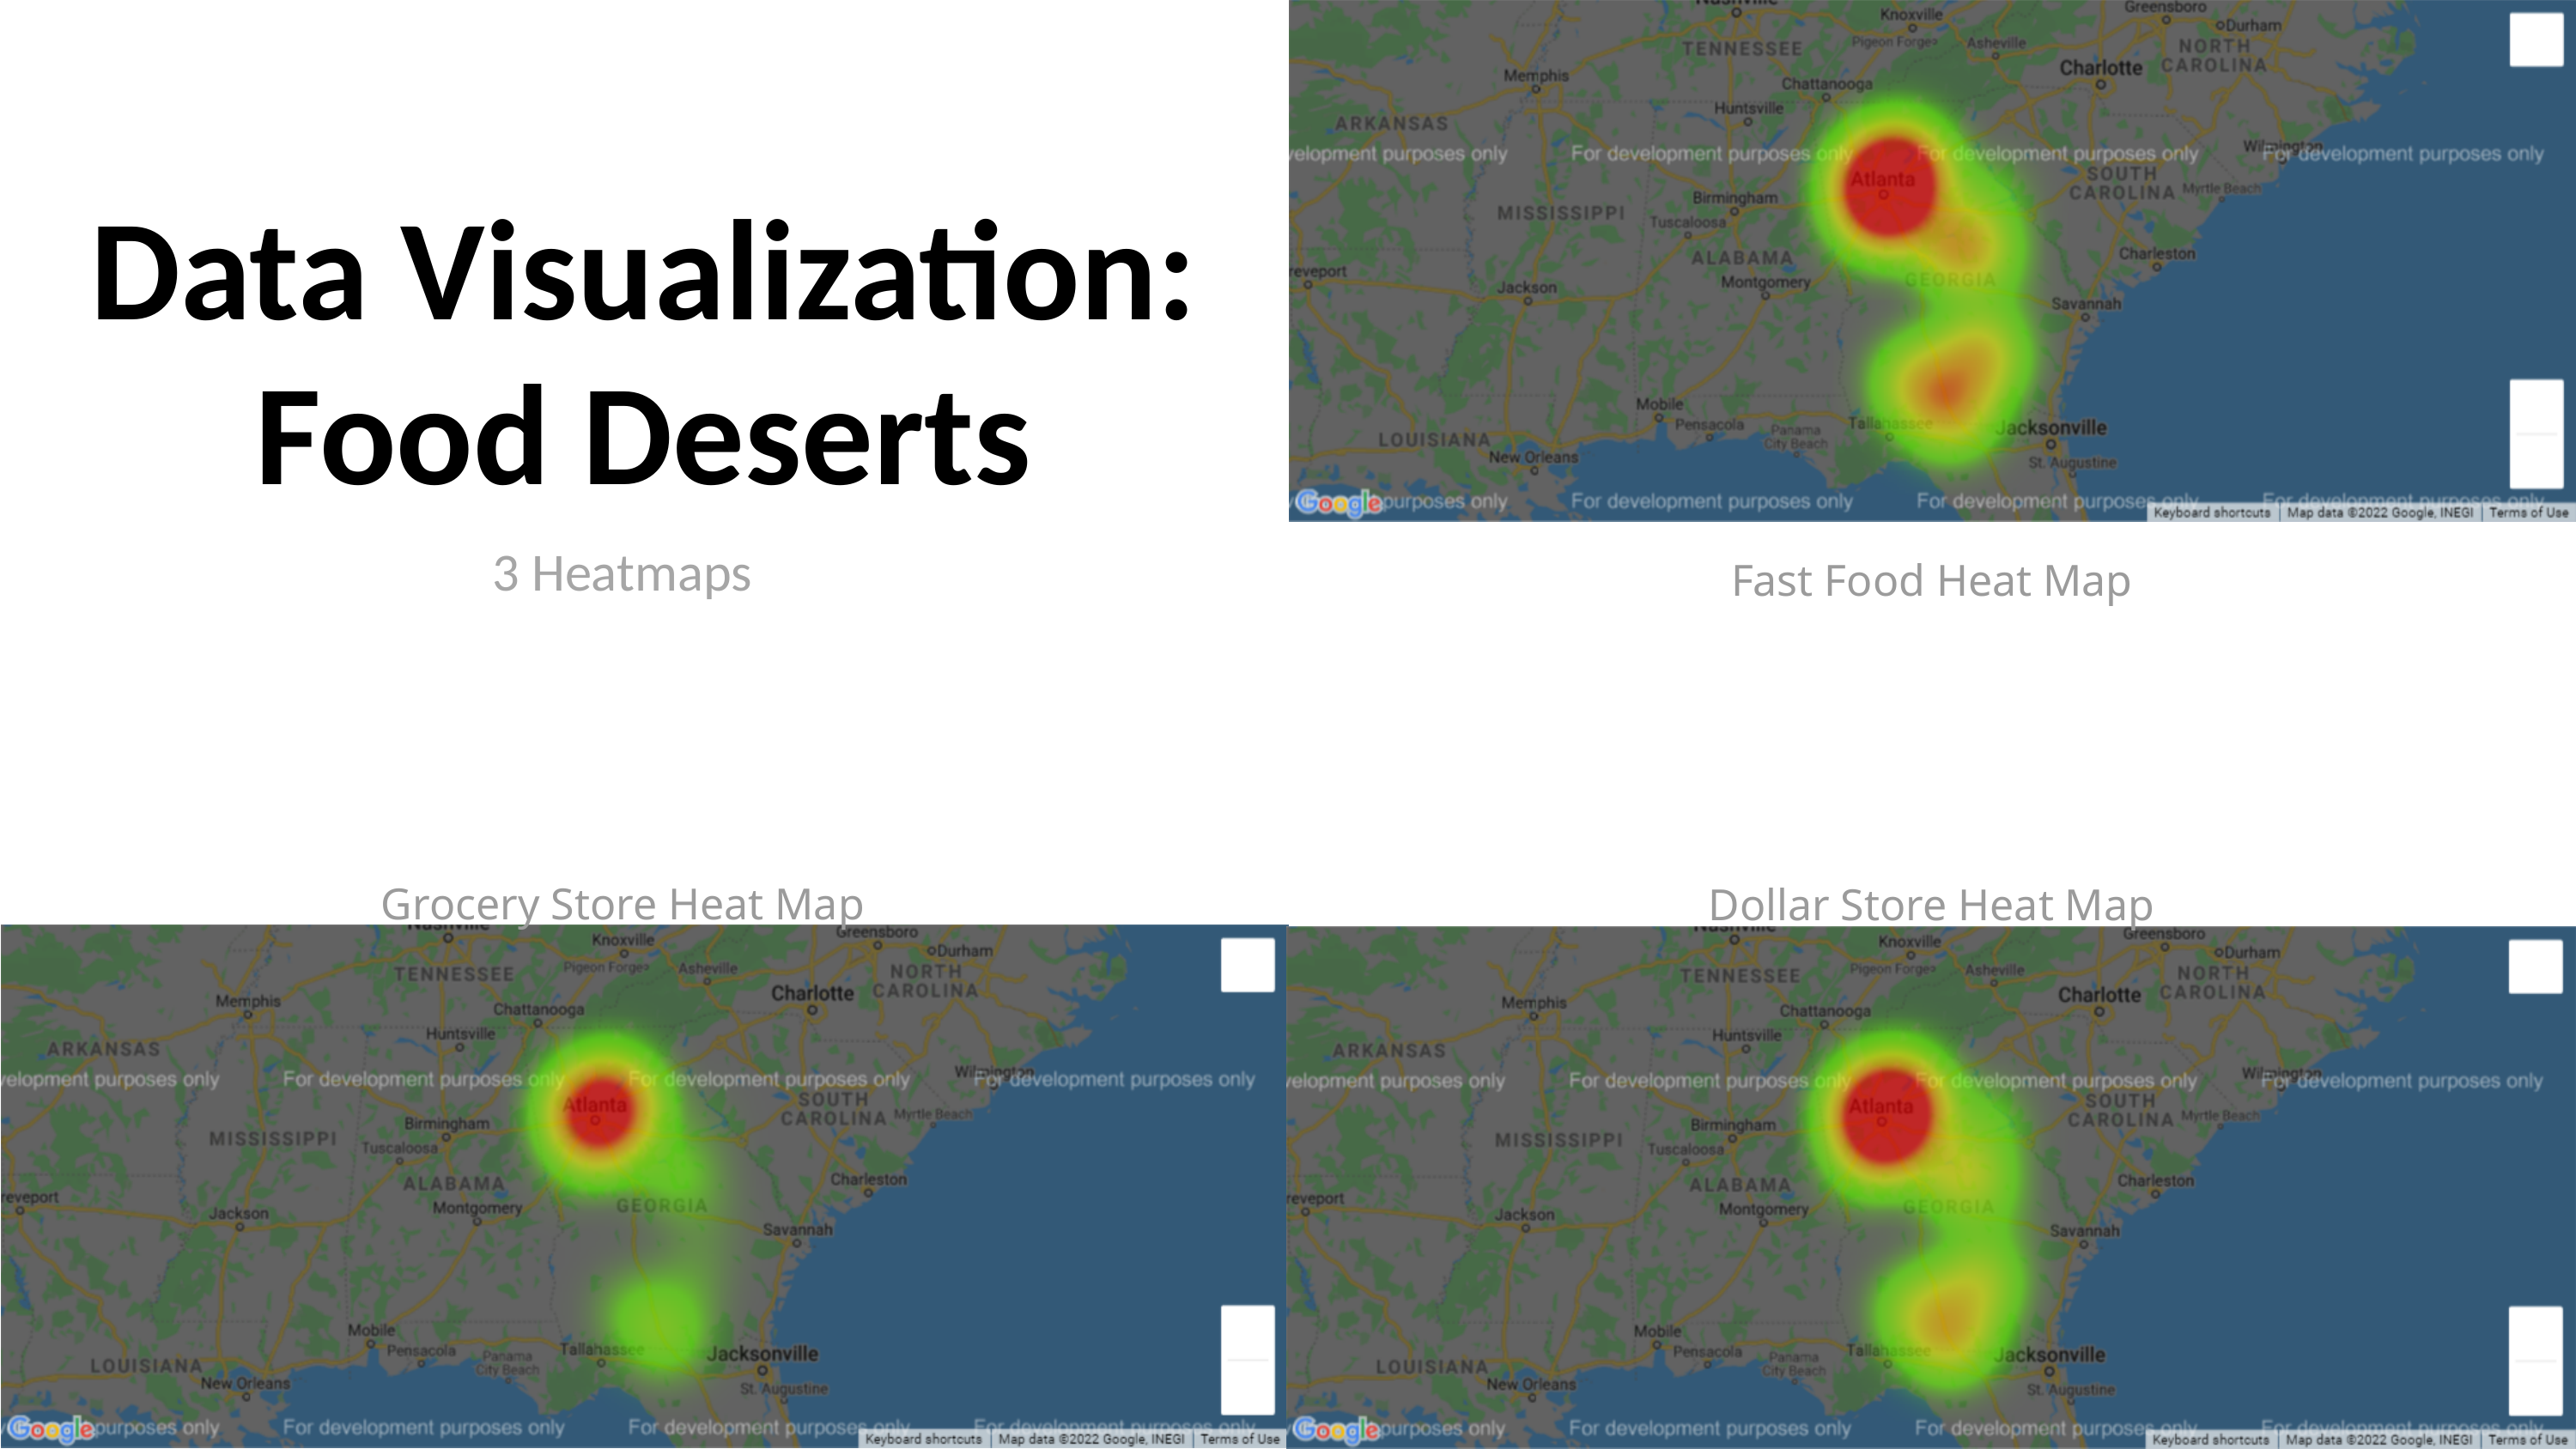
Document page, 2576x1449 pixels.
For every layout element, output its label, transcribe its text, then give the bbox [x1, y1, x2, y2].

picture [0, 925, 2576, 1449]
text_box 3 Heatmaps [28, 538, 1217, 609]
text_box Fast Food Heat Map [1655, 544, 2208, 605]
text_box Dollar Store Heat Map [1655, 869, 2208, 925]
text_box Data Visualization: Food Deserts [51, 189, 1236, 522]
text_box Grocery Store Heat Map [346, 868, 900, 924]
picture [1289, 0, 2576, 522]
